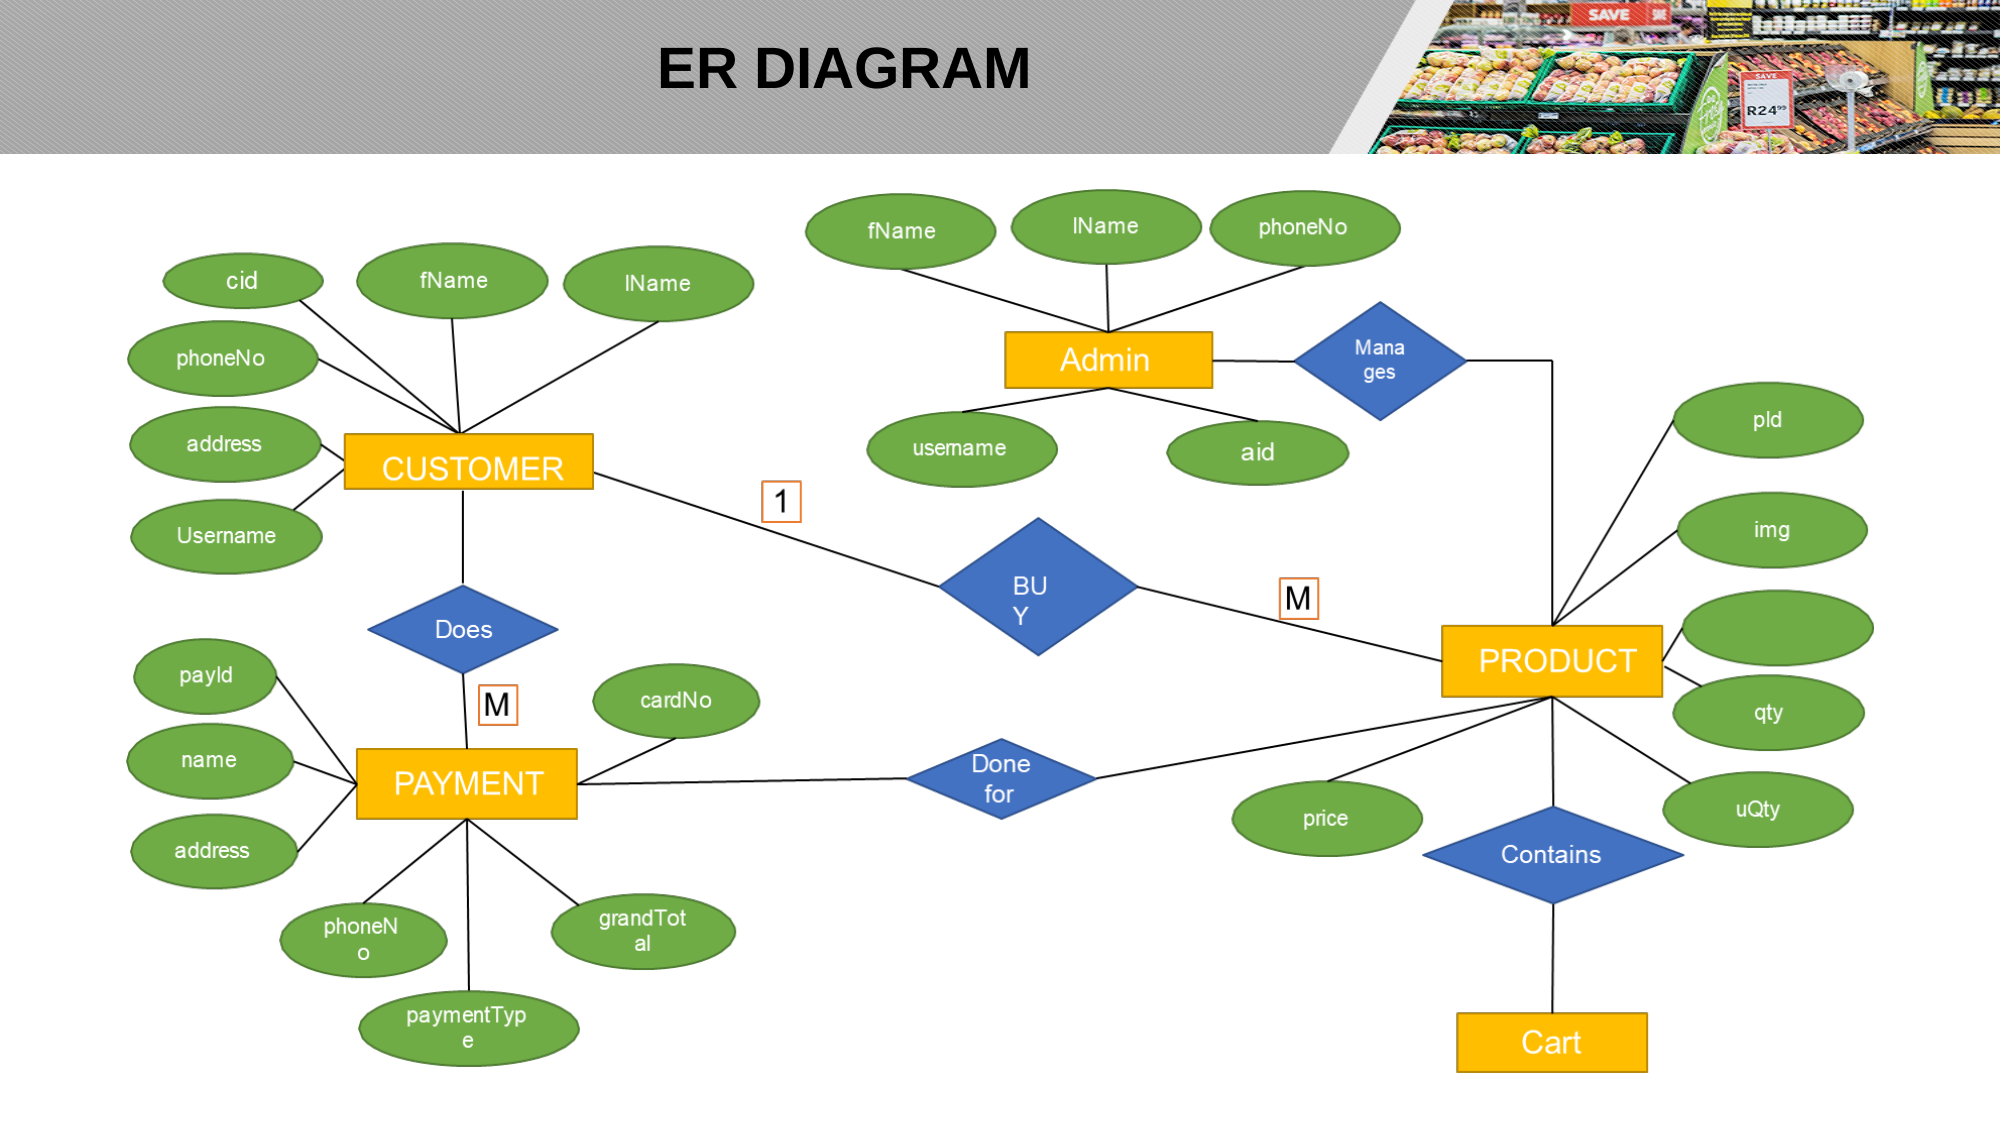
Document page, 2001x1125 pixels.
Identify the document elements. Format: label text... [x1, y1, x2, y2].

title ER DIAGRAM [642, 0, 1899, 131]
picture [0, 0, 2000, 1125]
